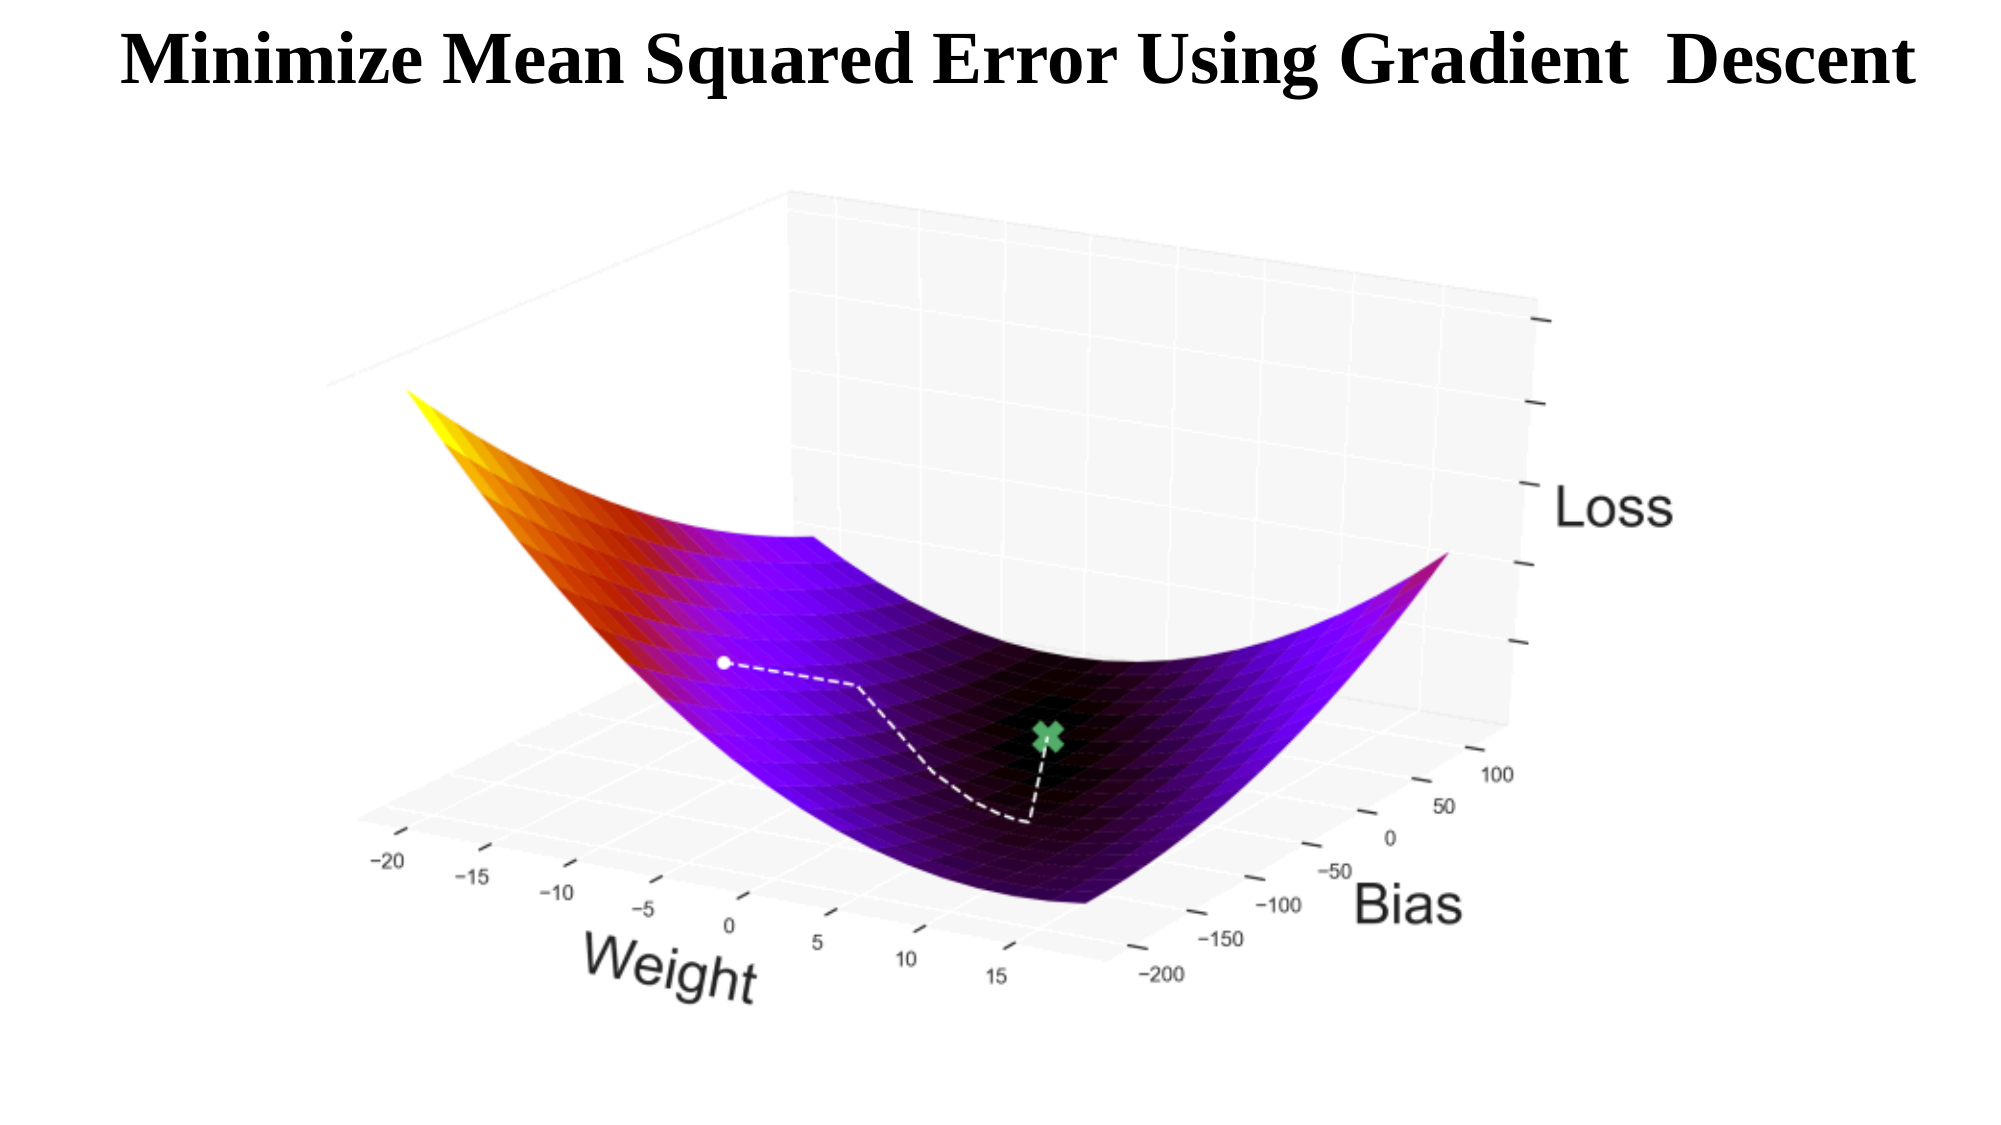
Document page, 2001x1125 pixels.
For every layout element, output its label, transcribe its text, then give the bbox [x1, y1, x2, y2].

title Minimize Mean Squared Error Using Gradient Descent [105, 0, 1952, 120]
picture [237, 159, 1694, 1035]
